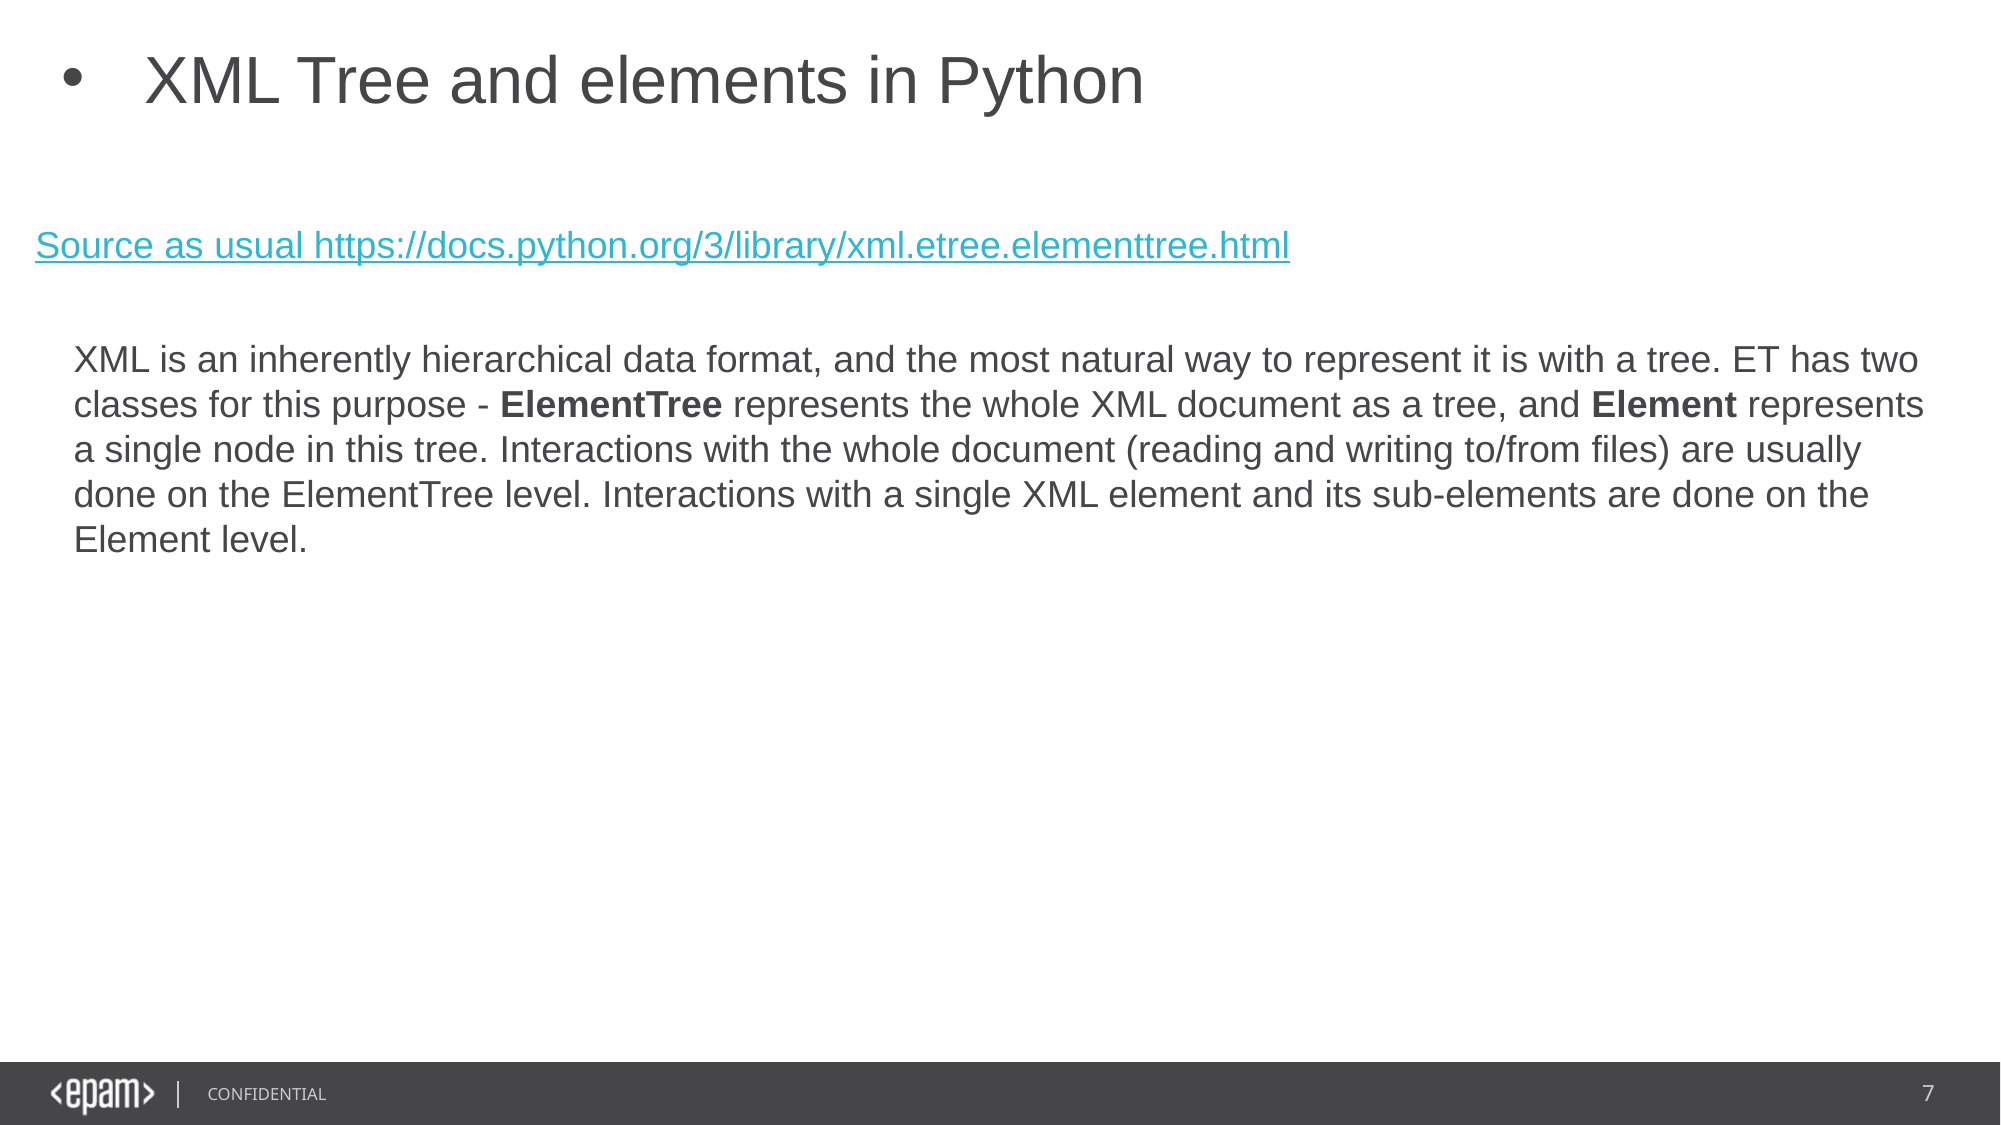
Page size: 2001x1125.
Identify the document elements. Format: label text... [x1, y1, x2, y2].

picture [50, 1078, 155, 1116]
text_box Source as usual https://docs.python.org/3/library/xml.etree.elementtree.html [20, 168, 1983, 364]
list XML Tree and elements in Python [0, 0, 2000, 153]
text_box XML is an inherently hierarchical data format, and the most natural way to represent it is with a tree. ET has two classes for this purpose - ElementTree represents the whole XML document as a tree, and Element represents a single node in this tree. Interactions with the whole document (reading and writing to/from files) are usually done on the ElementTree level. Interactions with a single XML element and its sub-elements are done on the Element level. [58, 282, 1956, 567]
